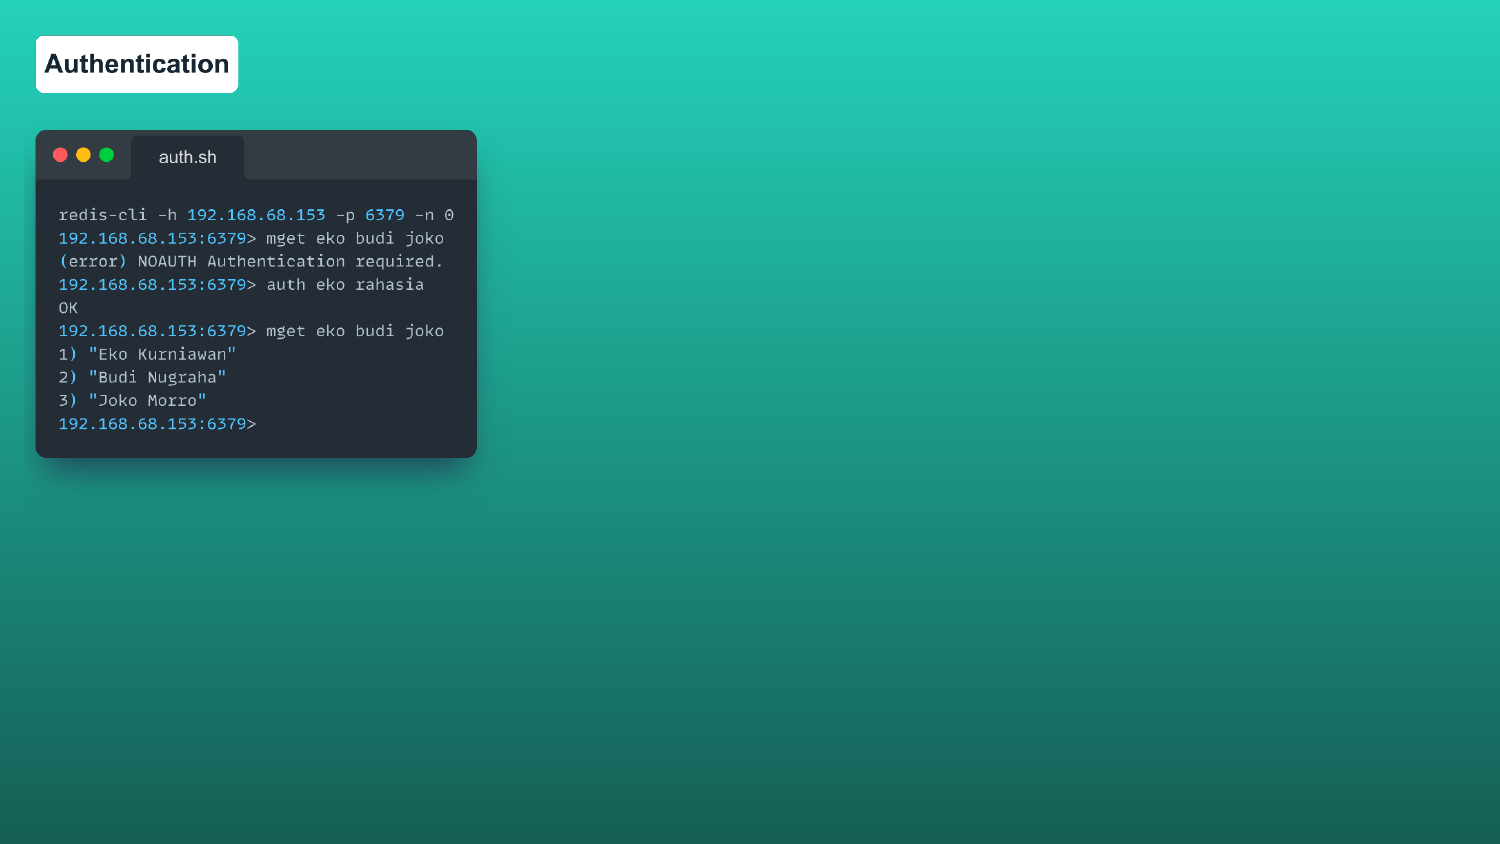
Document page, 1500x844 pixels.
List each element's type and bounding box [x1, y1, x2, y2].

picture [24, 24, 1437, 819]
